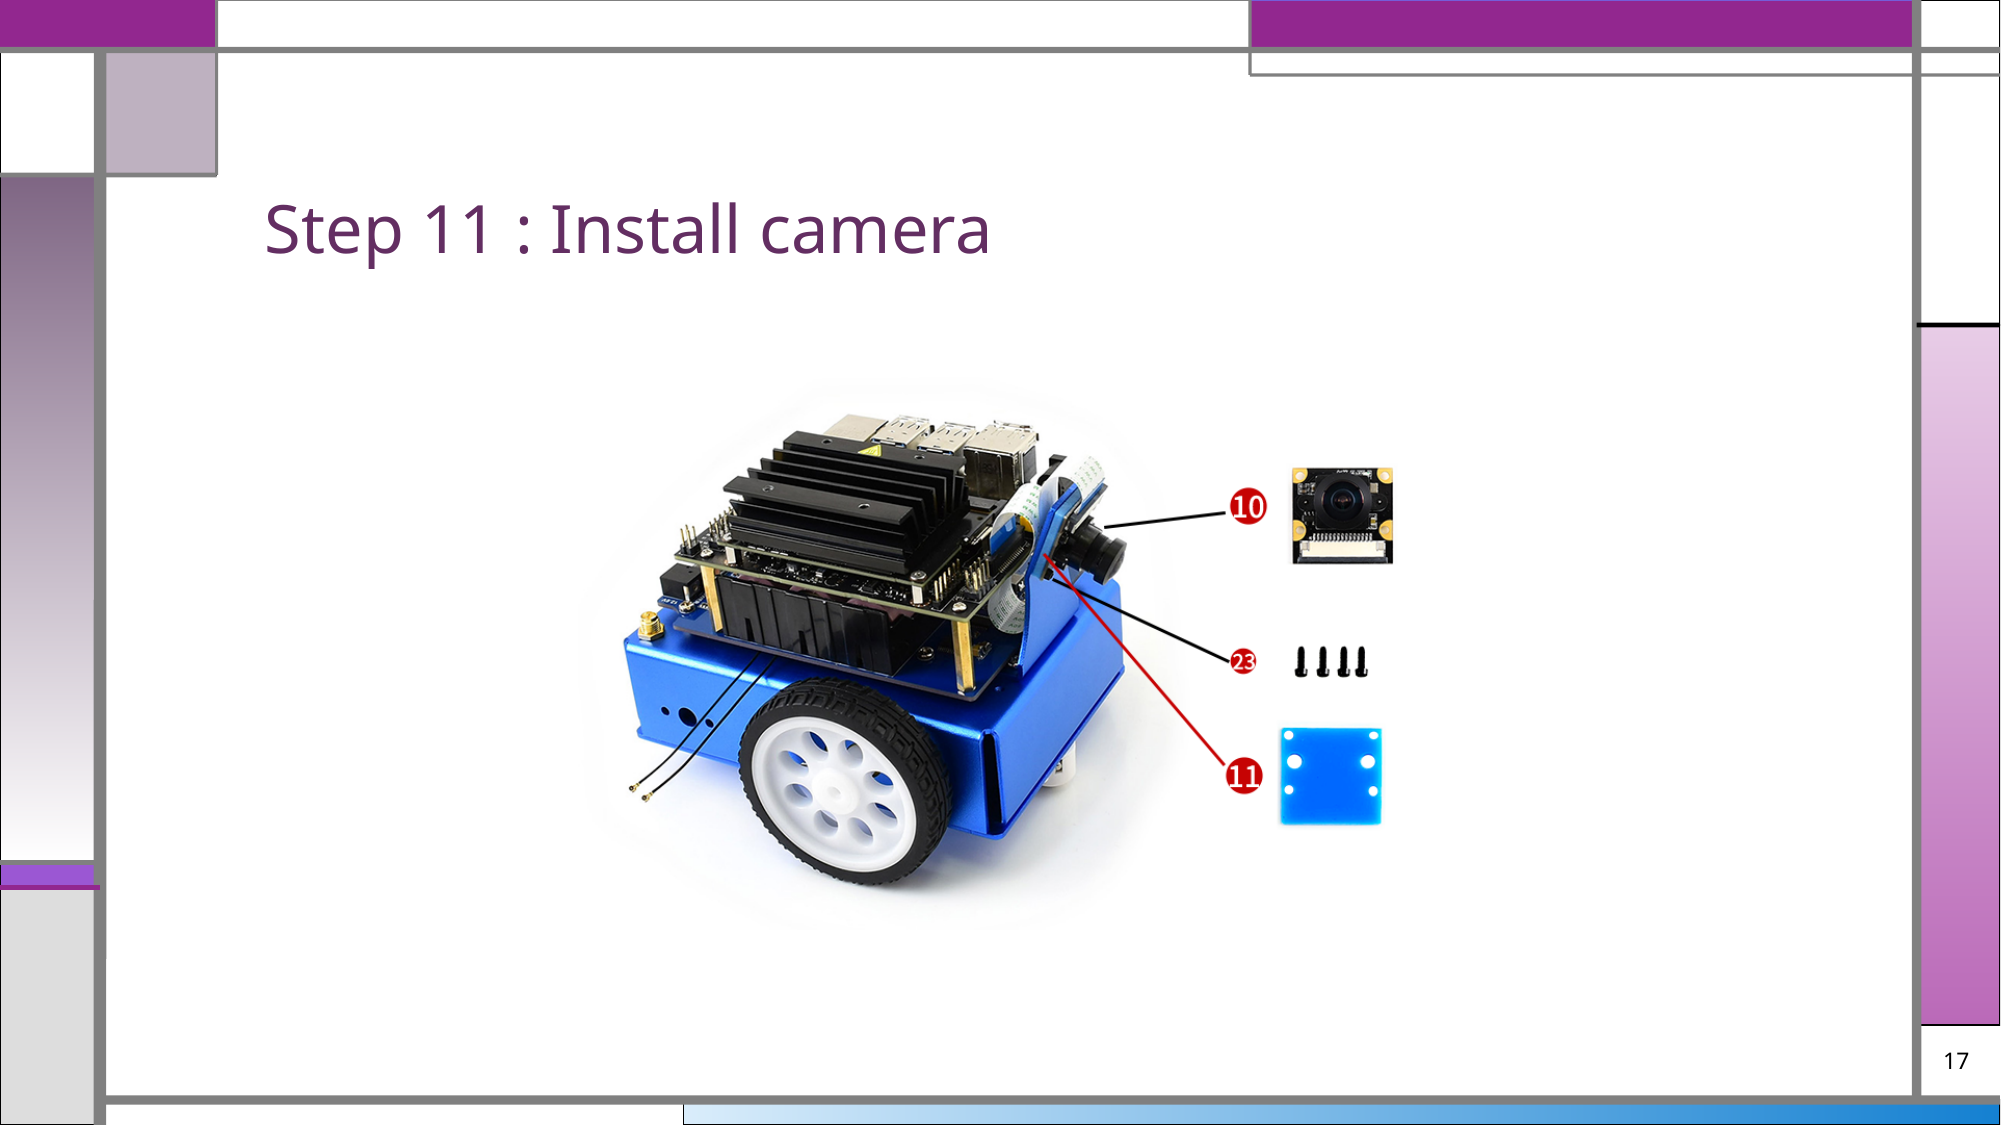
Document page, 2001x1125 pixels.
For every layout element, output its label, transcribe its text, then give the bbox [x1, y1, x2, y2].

slide_number 17 [1912, 1036, 2000, 1088]
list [578, 299, 1497, 988]
title Step 11 : Install camera [249, 87, 1826, 275]
